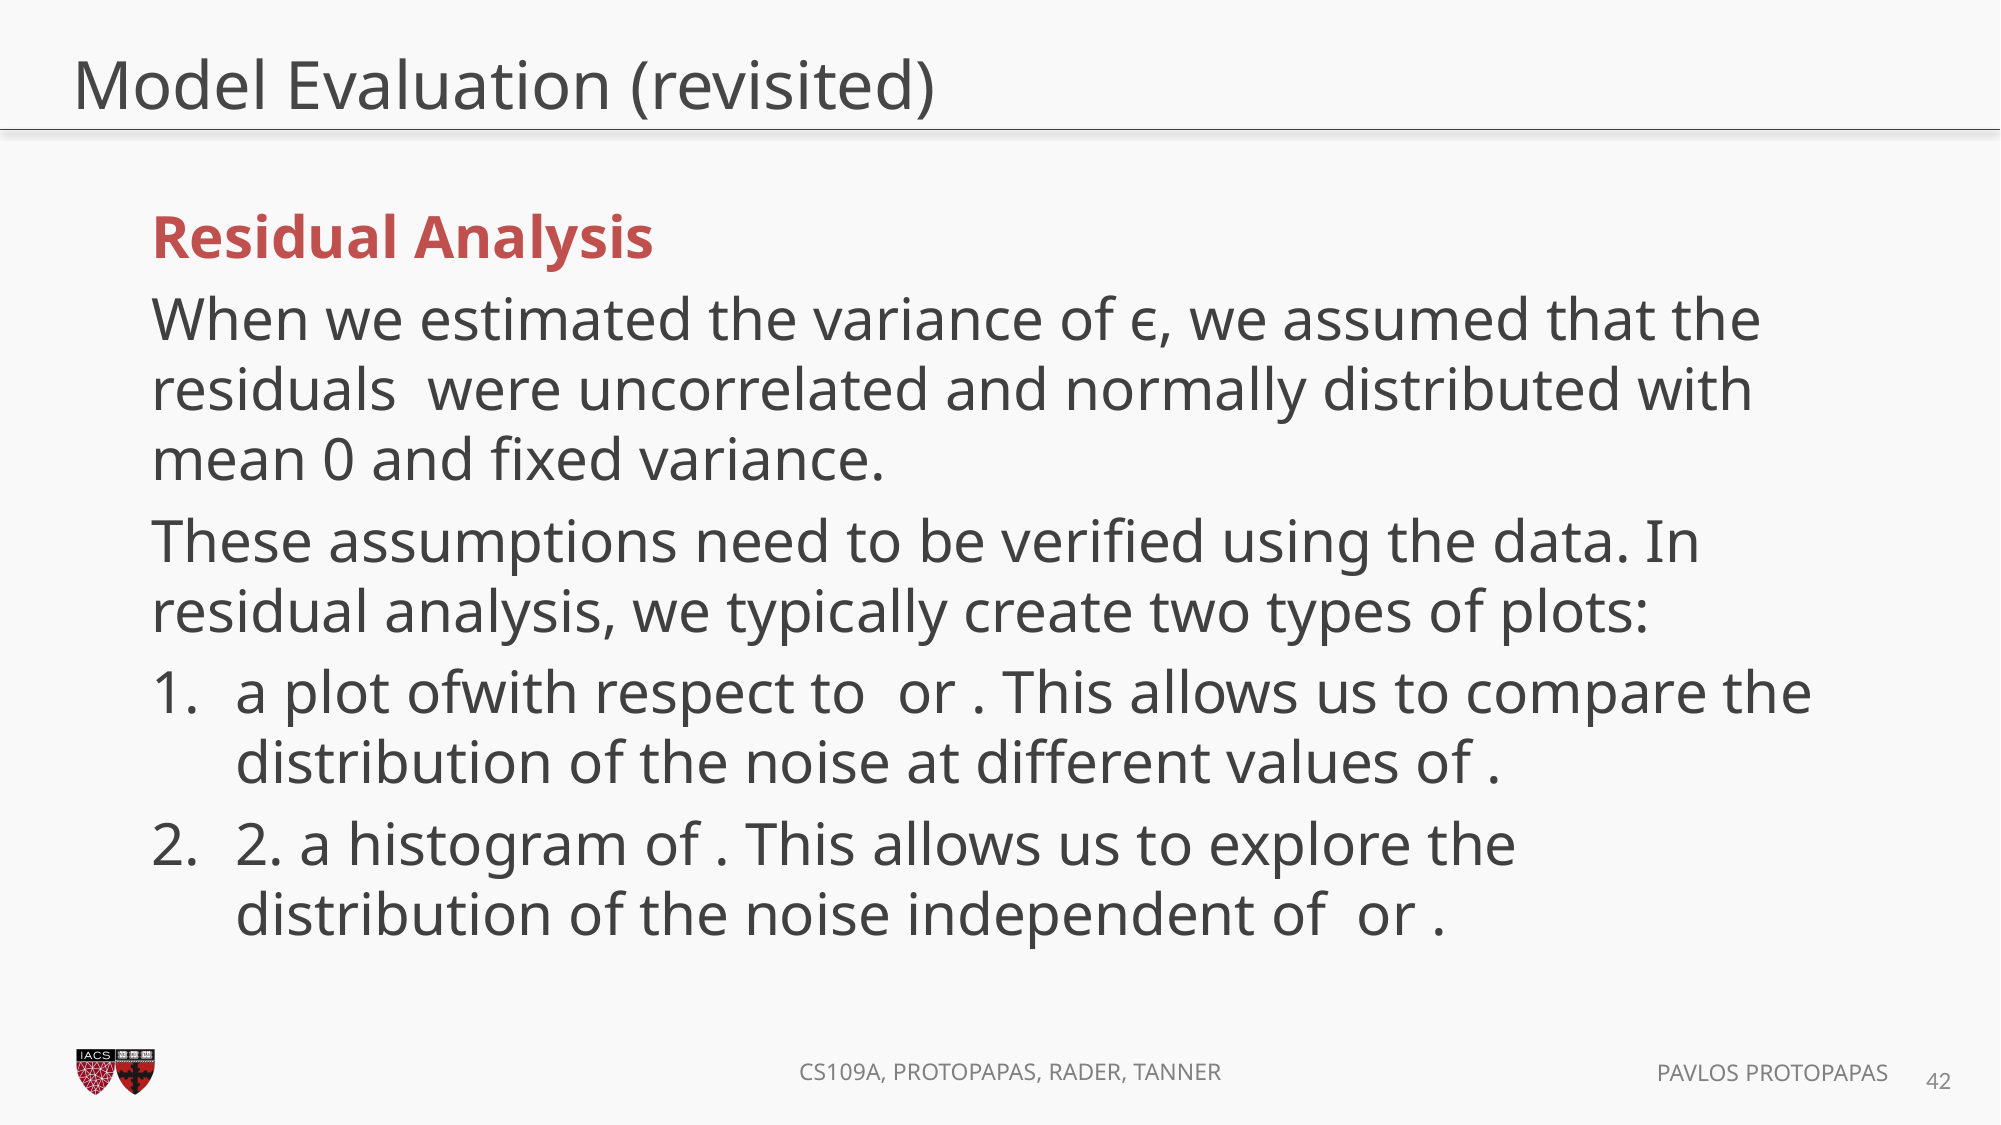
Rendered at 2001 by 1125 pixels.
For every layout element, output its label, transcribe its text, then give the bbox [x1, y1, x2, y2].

title Model Evaluation (revisited) [57, 35, 1943, 162]
slide_number 42 [1500, 1050, 1967, 1110]
picture [75, 1049, 155, 1095]
